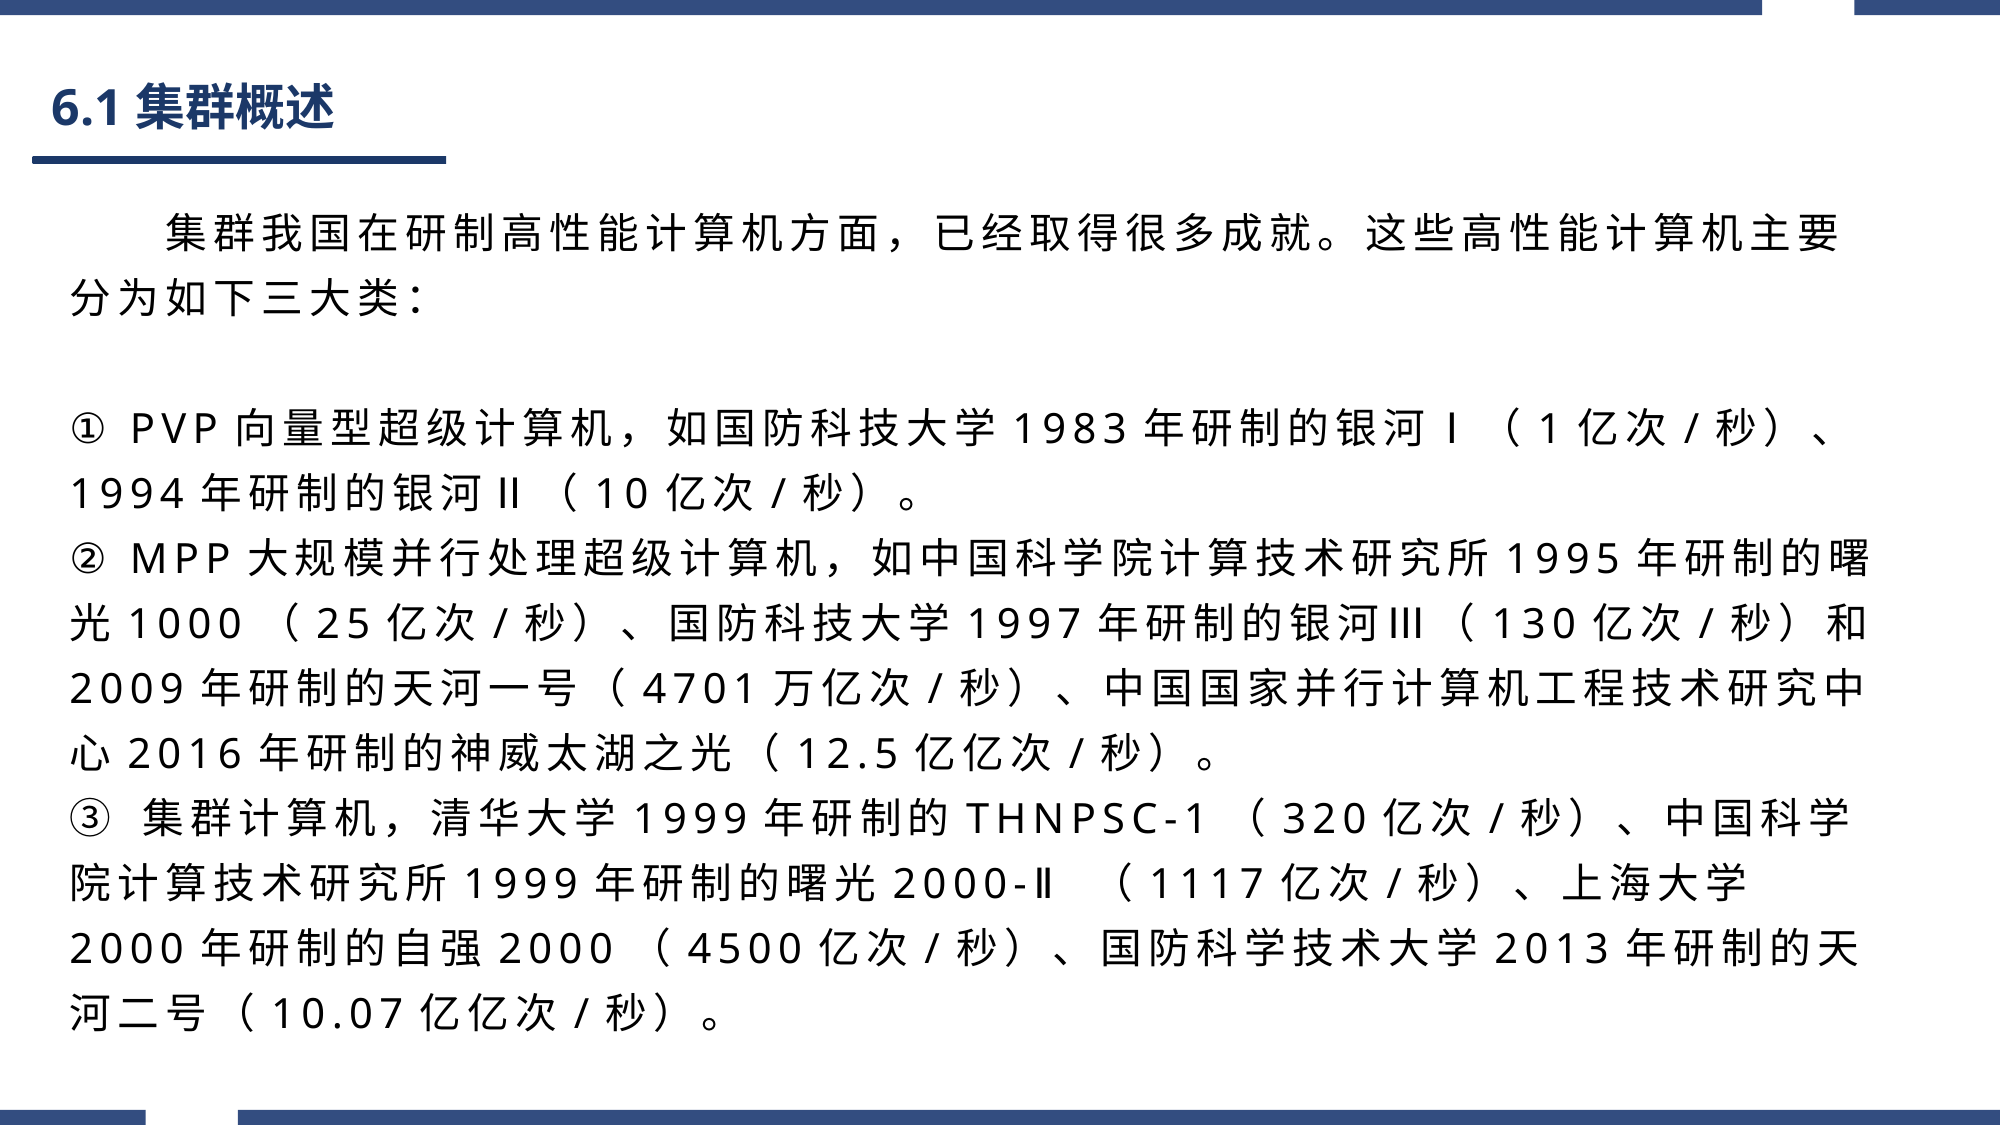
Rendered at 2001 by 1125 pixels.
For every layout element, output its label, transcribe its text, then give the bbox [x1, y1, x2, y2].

title 6.1集群概述 [36, 67, 573, 152]
text_box 集群我国在研制高性能计算机方面，已经取得很多成就。这些高性能计算机主要分为如下三大类： ① PVP向量型超级计算机，如国防科技大学1983年研制的银河Ⅰ（1亿次/秒）、1994年研制的银河Ⅱ（10亿次/秒）。 ② MPP大规模并行处理超级计算机，如中国科学院计算技术研究所1995年研制的曙光1000（25亿次/秒）、国防科技大学1997年研制的银河Ⅲ（130亿次/秒）和2009年研制的天河一号（4701万亿次/秒）、中国国家并行计算机工程技术研究中心2016年研制的神威太湖之光（12.5亿亿次/秒）。 ③ 集群计算机，清华大学1999年研制的THNPSC-1（320亿次/秒）、中国科学院计算技术研究所1999年研制的曙光2000-Ⅱ（1117亿次/秒）、上海大学2000年研制的自强2000（4500亿次/秒）、国防科学技术大学2013年研制的天河二号（10.07亿亿次/秒）。 [54, 184, 1893, 1109]
